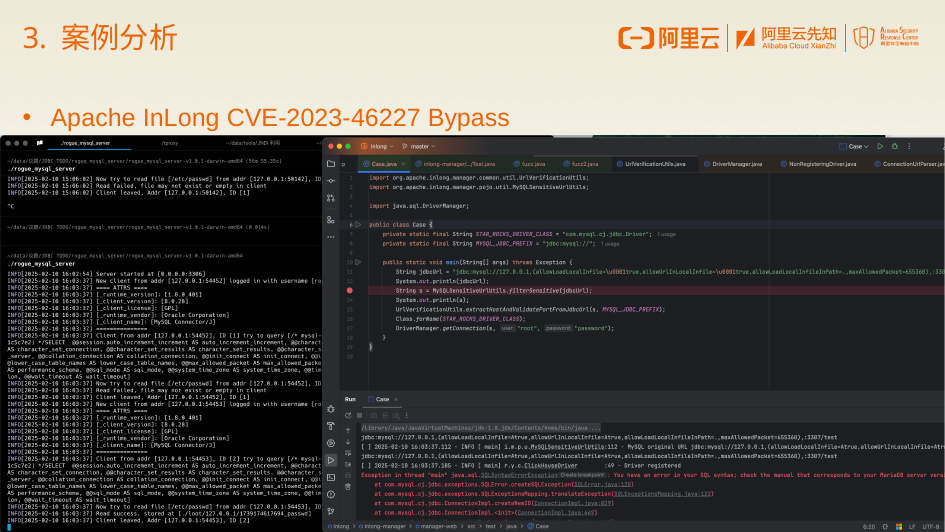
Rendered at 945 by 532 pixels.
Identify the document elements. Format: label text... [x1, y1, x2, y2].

text_box 3. 案例分析 [7, 11, 424, 65]
picture [0, 0, 945, 532]
text_box Apache InLong CVE-2023-46227 Bypass [7, 79, 875, 135]
